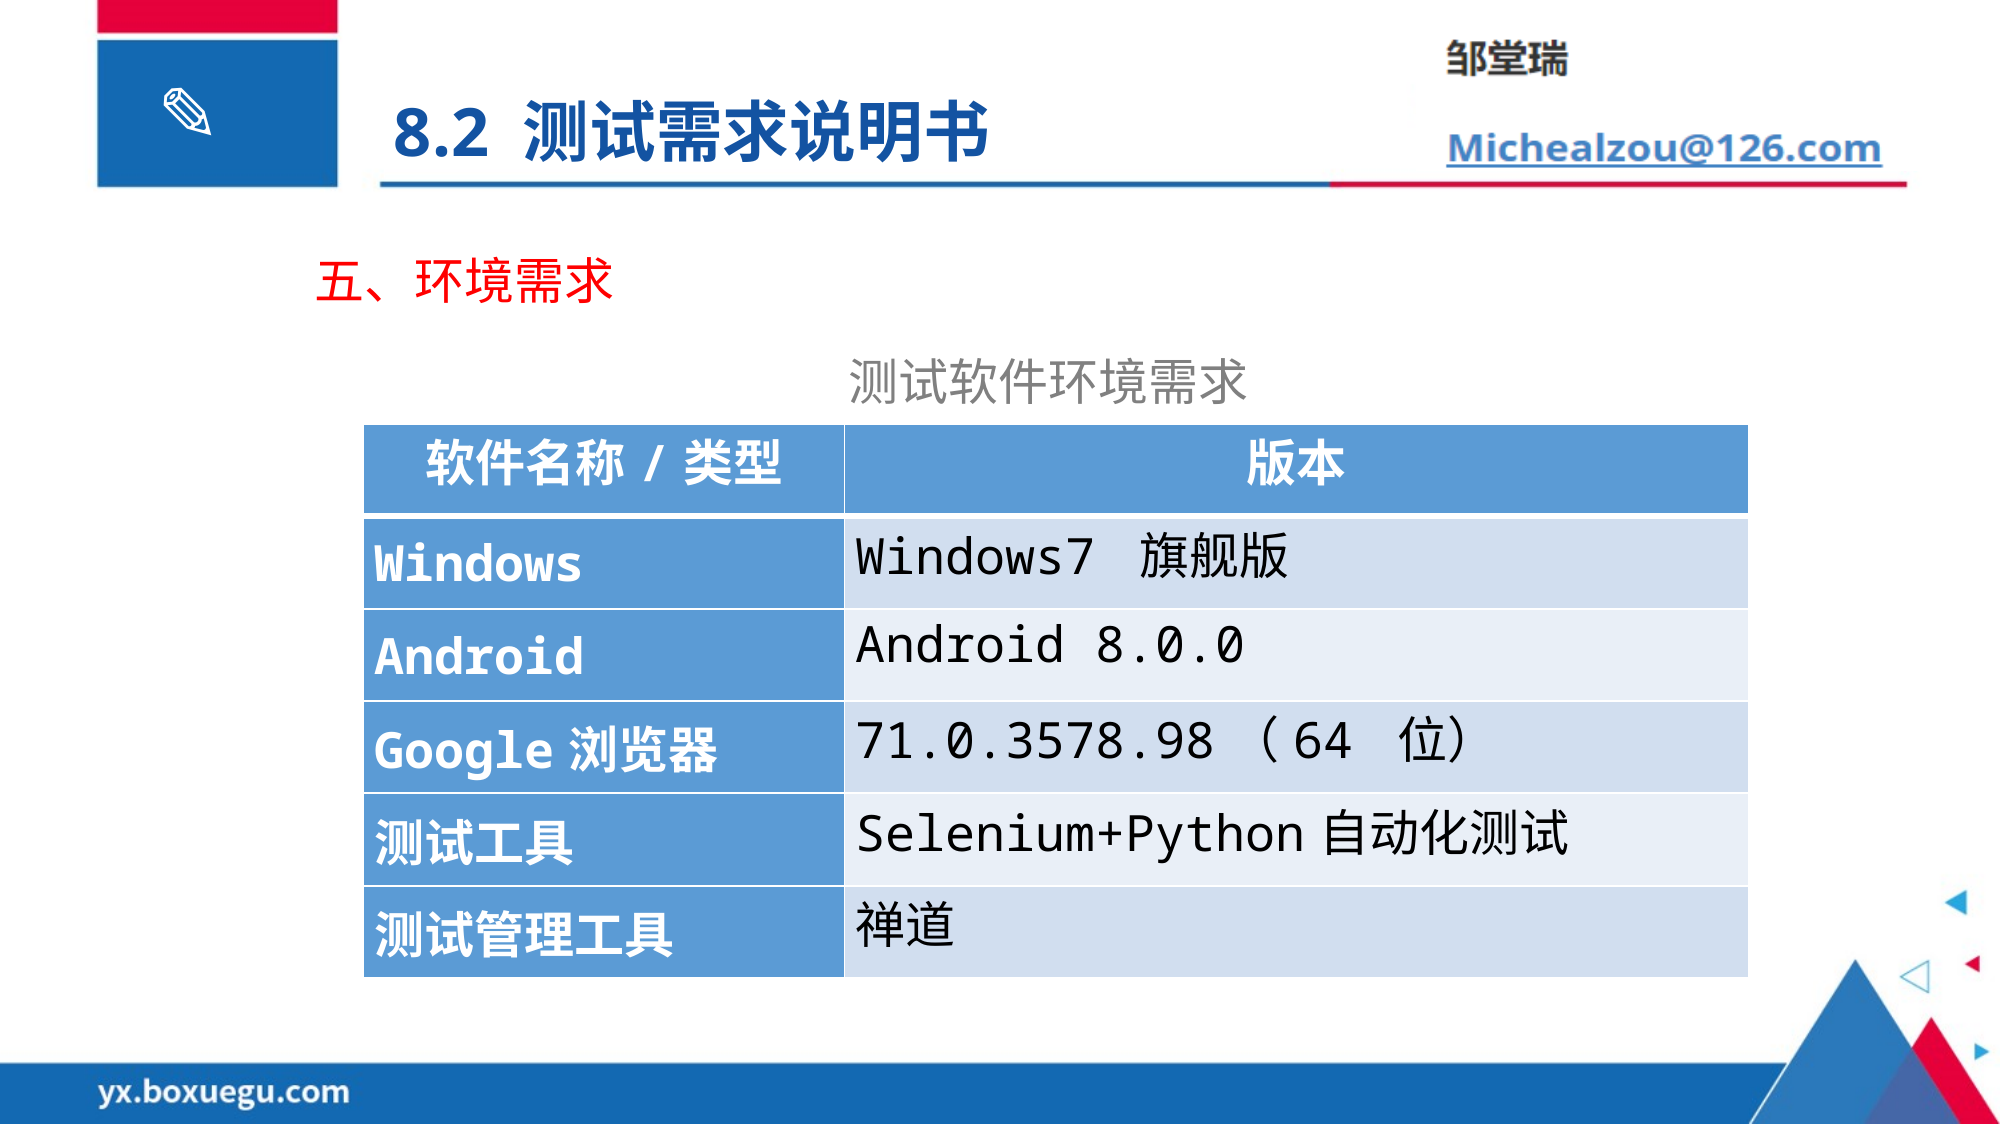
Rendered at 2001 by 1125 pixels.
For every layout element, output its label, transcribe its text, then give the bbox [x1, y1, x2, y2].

table_cell Windows [364, 519, 844, 608]
text_box 8.2 测试需求说明书 [379, 82, 1139, 177]
table_cell 禅道 [845, 887, 1748, 977]
table_cell 测试管理工具 [364, 887, 844, 977]
picture [0, 0, 2000, 1124]
table_cell 71.0.3578.98（64 位） [845, 702, 1748, 792]
table_cell Android [364, 610, 844, 700]
table_cell Selenium+Python自动化测试 [845, 794, 1748, 885]
text_box 测试软件环境需求 [833, 313, 1323, 423]
table_header 版本 [845, 425, 1748, 513]
text_box 五、环境需求 [300, 212, 954, 343]
table_cell 测试工具 [364, 794, 844, 885]
table_cell Windows7 旗舰版 [845, 519, 1748, 608]
table_cell Android 8.0.0 [845, 610, 1748, 700]
table_header 软件名称/类型 [364, 425, 844, 513]
table_cell Google浏览器 [364, 702, 844, 792]
